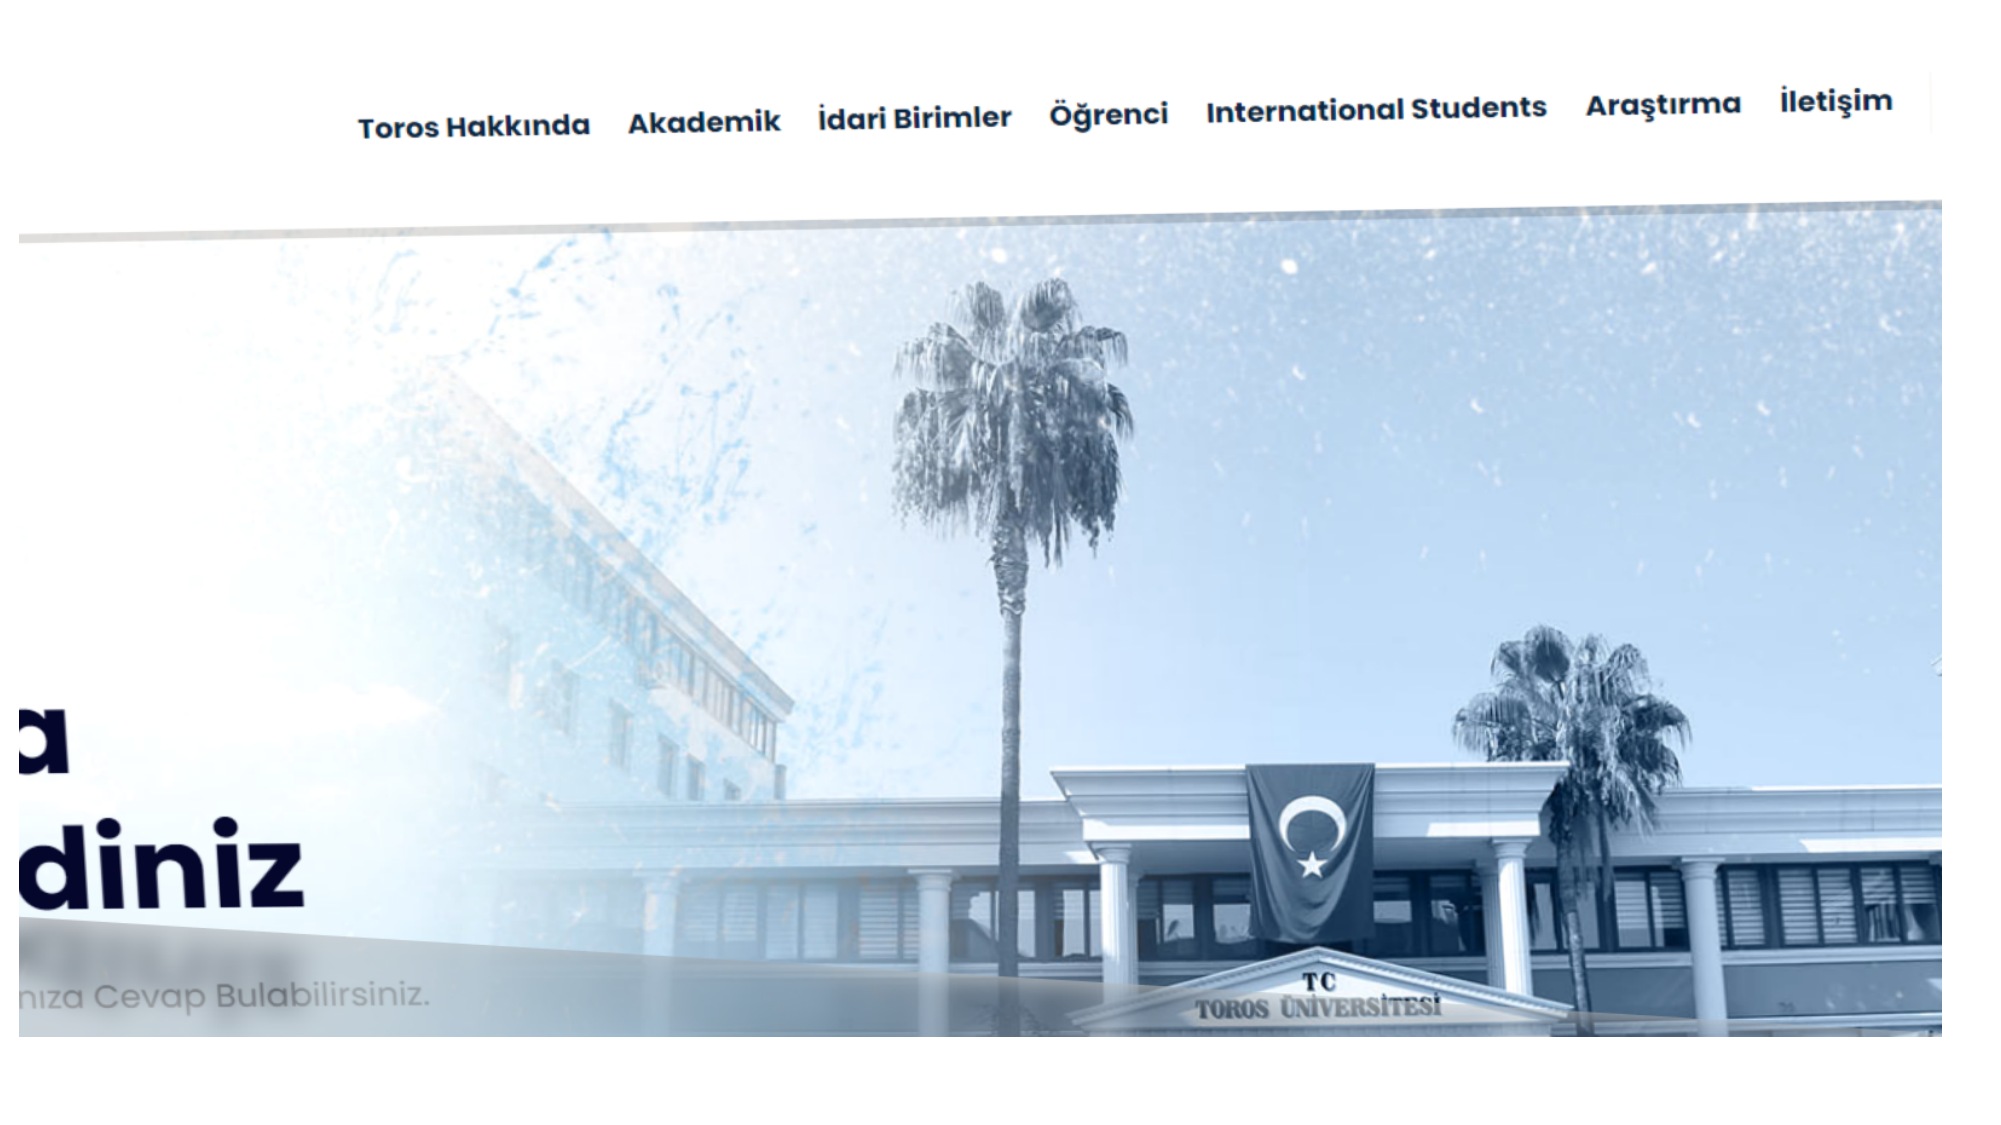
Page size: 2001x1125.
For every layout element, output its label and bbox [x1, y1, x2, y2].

picture [19, 47, 1942, 1037]
